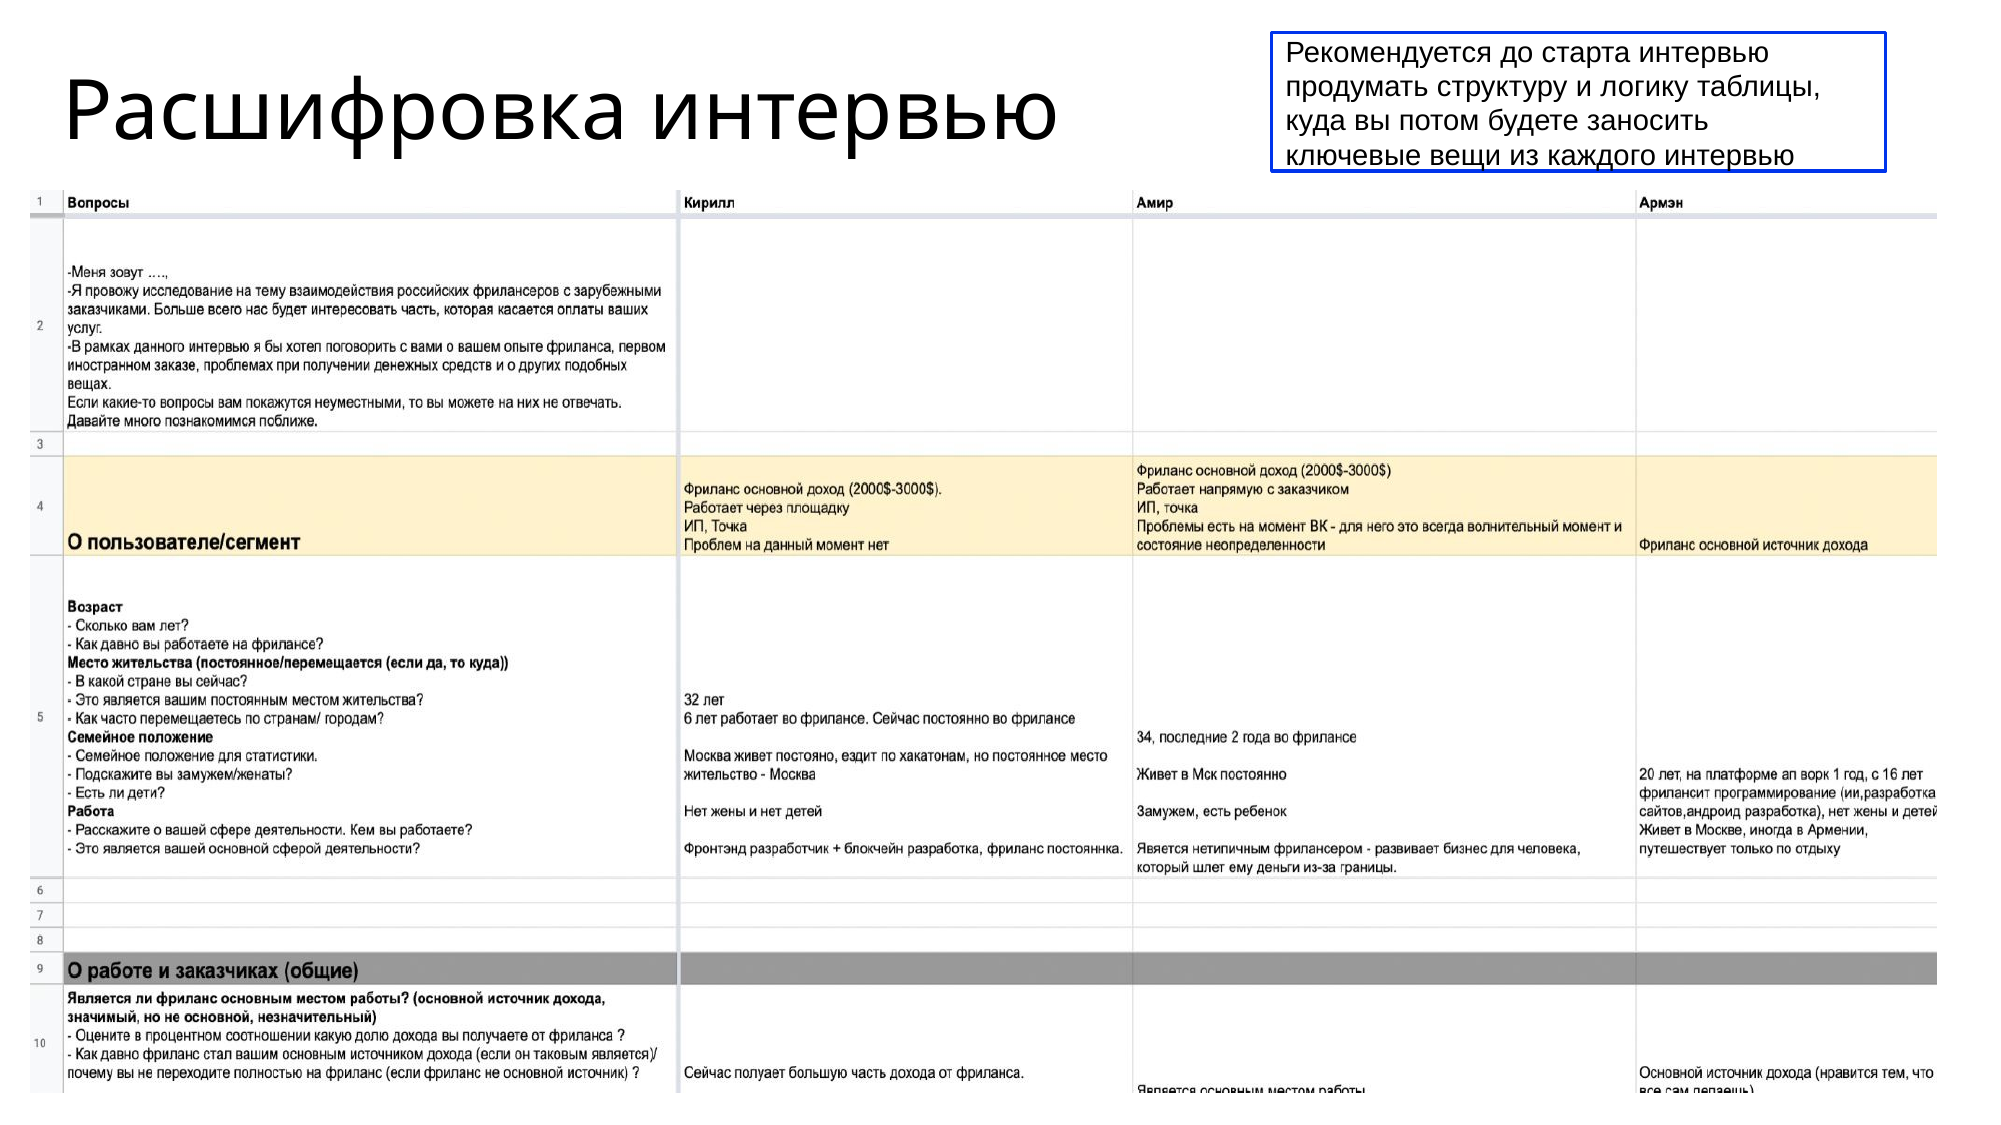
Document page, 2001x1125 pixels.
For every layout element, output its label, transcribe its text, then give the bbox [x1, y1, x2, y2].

picture [30, 190, 1937, 1093]
title Расшифровка интервью [60, 10, 1174, 190]
text_box Рекомендуется до старта интервью продумать структуру и логику таблицы, куда вы потом будете заносить ключевые вещи из каждого интервью [1271, 32, 1886, 171]
